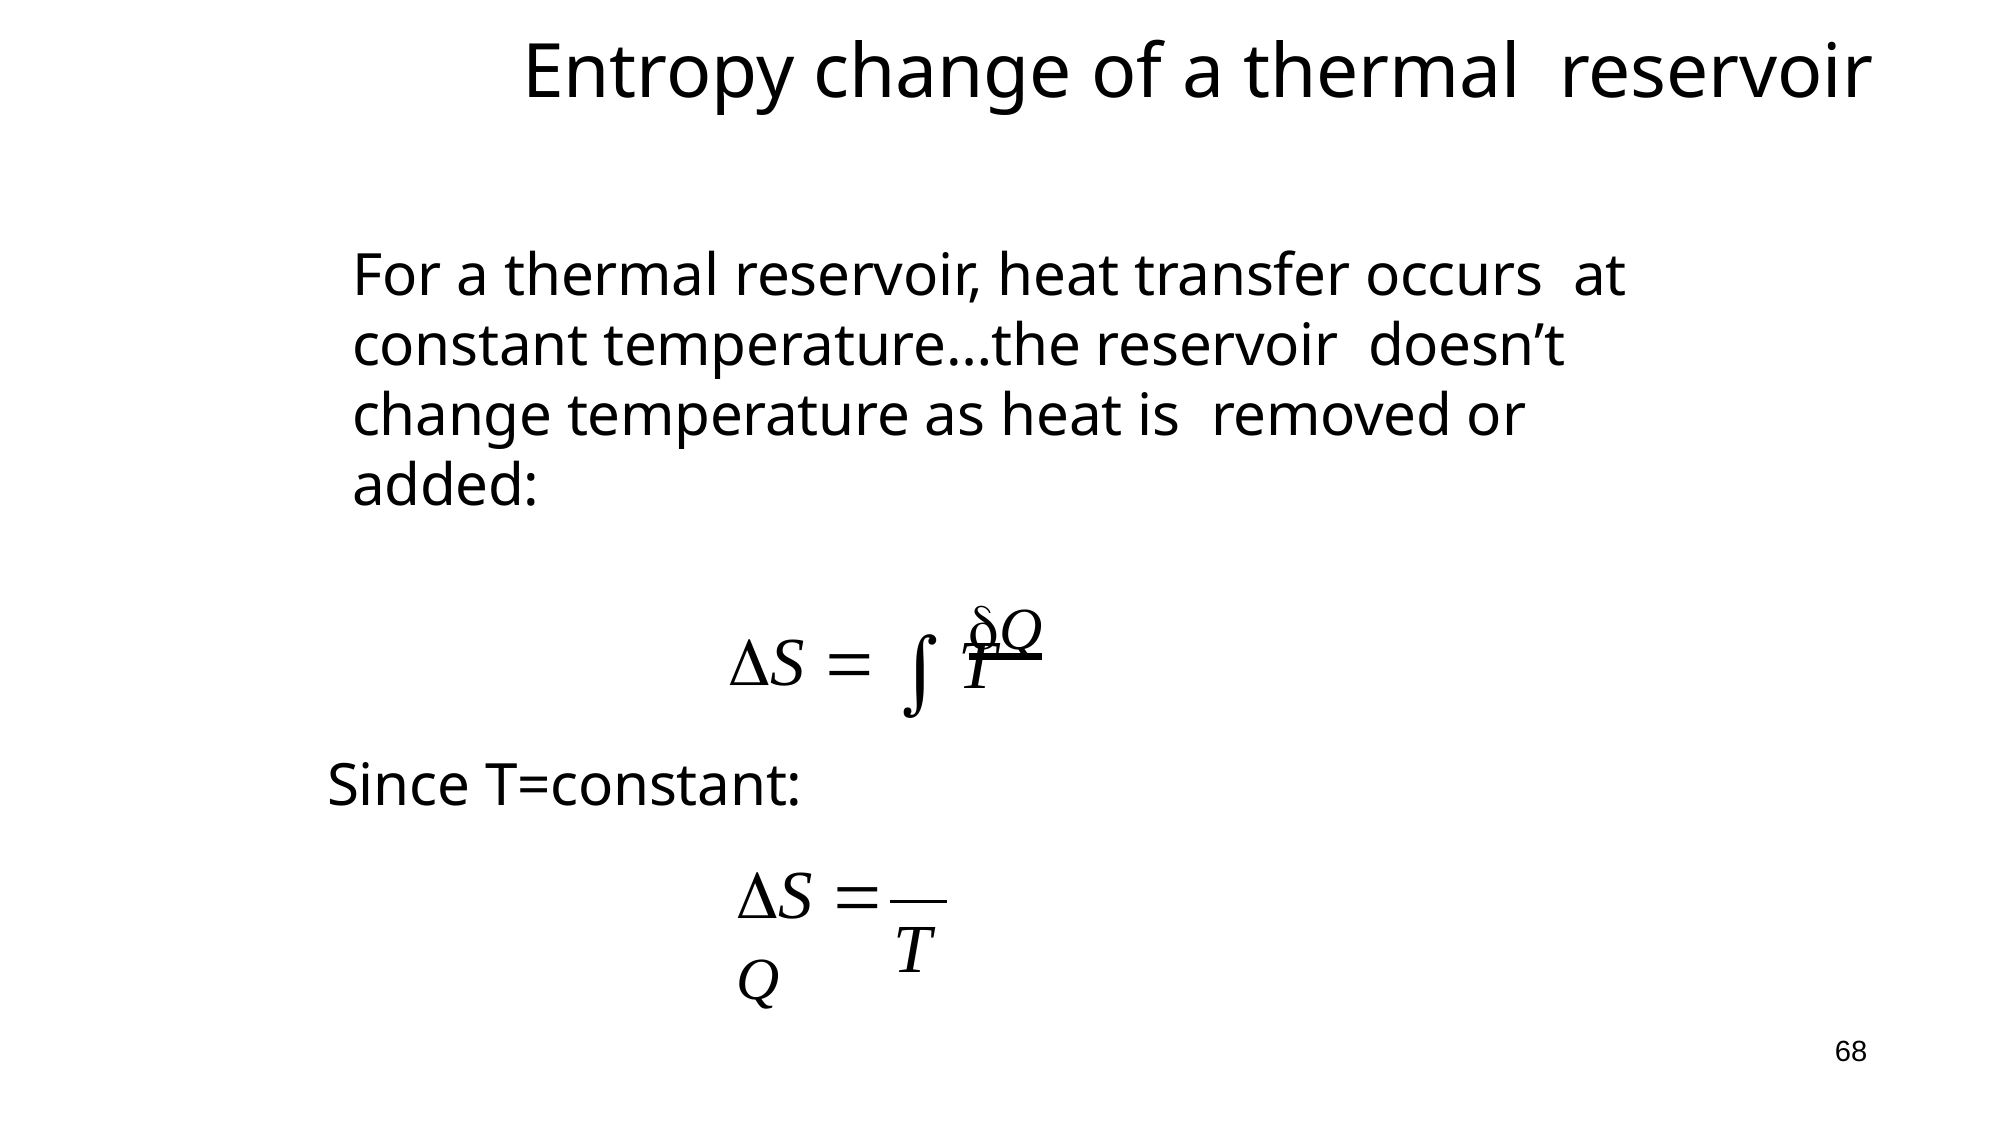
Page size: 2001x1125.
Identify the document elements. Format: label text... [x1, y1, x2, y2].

slide_number 68 [1828, 1032, 1889, 1125]
text_box For a thermal reservoir, heat transfer occurs at constant temperature…the reservoir doesn’t change temperature as heat is removed or added: S   Q [348, 235, 1662, 724]
text_box Since T=constant: S  Q [321, 718, 949, 1056]
title Entropy change of a thermal reservoir [468, 6, 2000, 211]
